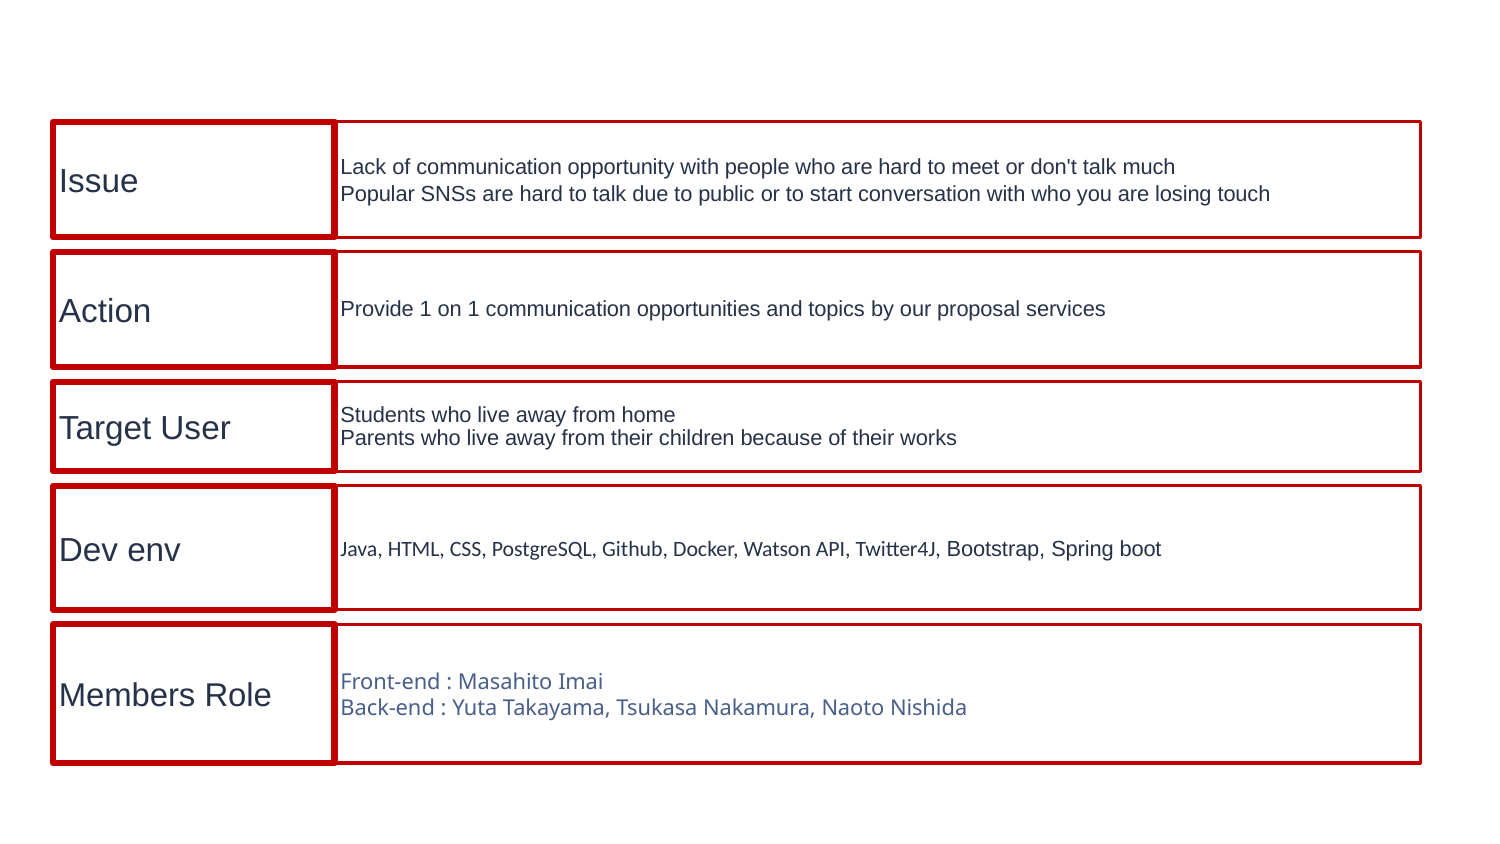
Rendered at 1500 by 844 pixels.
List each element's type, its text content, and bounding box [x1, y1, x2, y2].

text_box Java, HTML, CSS, PostgreSQL, Github, Docker, Watson API, Twitter4J, Bootstrap, Spring boot [334, 485, 1421, 610]
text_box Members Role [53, 624, 334, 764]
text_box Front-end : Masahito Imai Back-end : Yuta Takayama, Tsukasa Nakamura, Naoto Nishida [334, 624, 1421, 764]
text_box Action [53, 251, 334, 368]
text_box Lack of communication opportunity with people who are hard to meet or don't talk much Popular SNSs are hard to talk due to public or to start conversation with who you are losing touch [334, 121, 1421, 238]
text_box Students who live away from home Parents who live away from their children because of their works [334, 381, 1421, 472]
text_box Dev env [53, 485, 334, 610]
text_box Target User [53, 381, 334, 472]
text_box Provide 1 on 1 communication opportunities and topics by our proposal services [334, 251, 1421, 368]
text_box Issue [53, 121, 334, 238]
